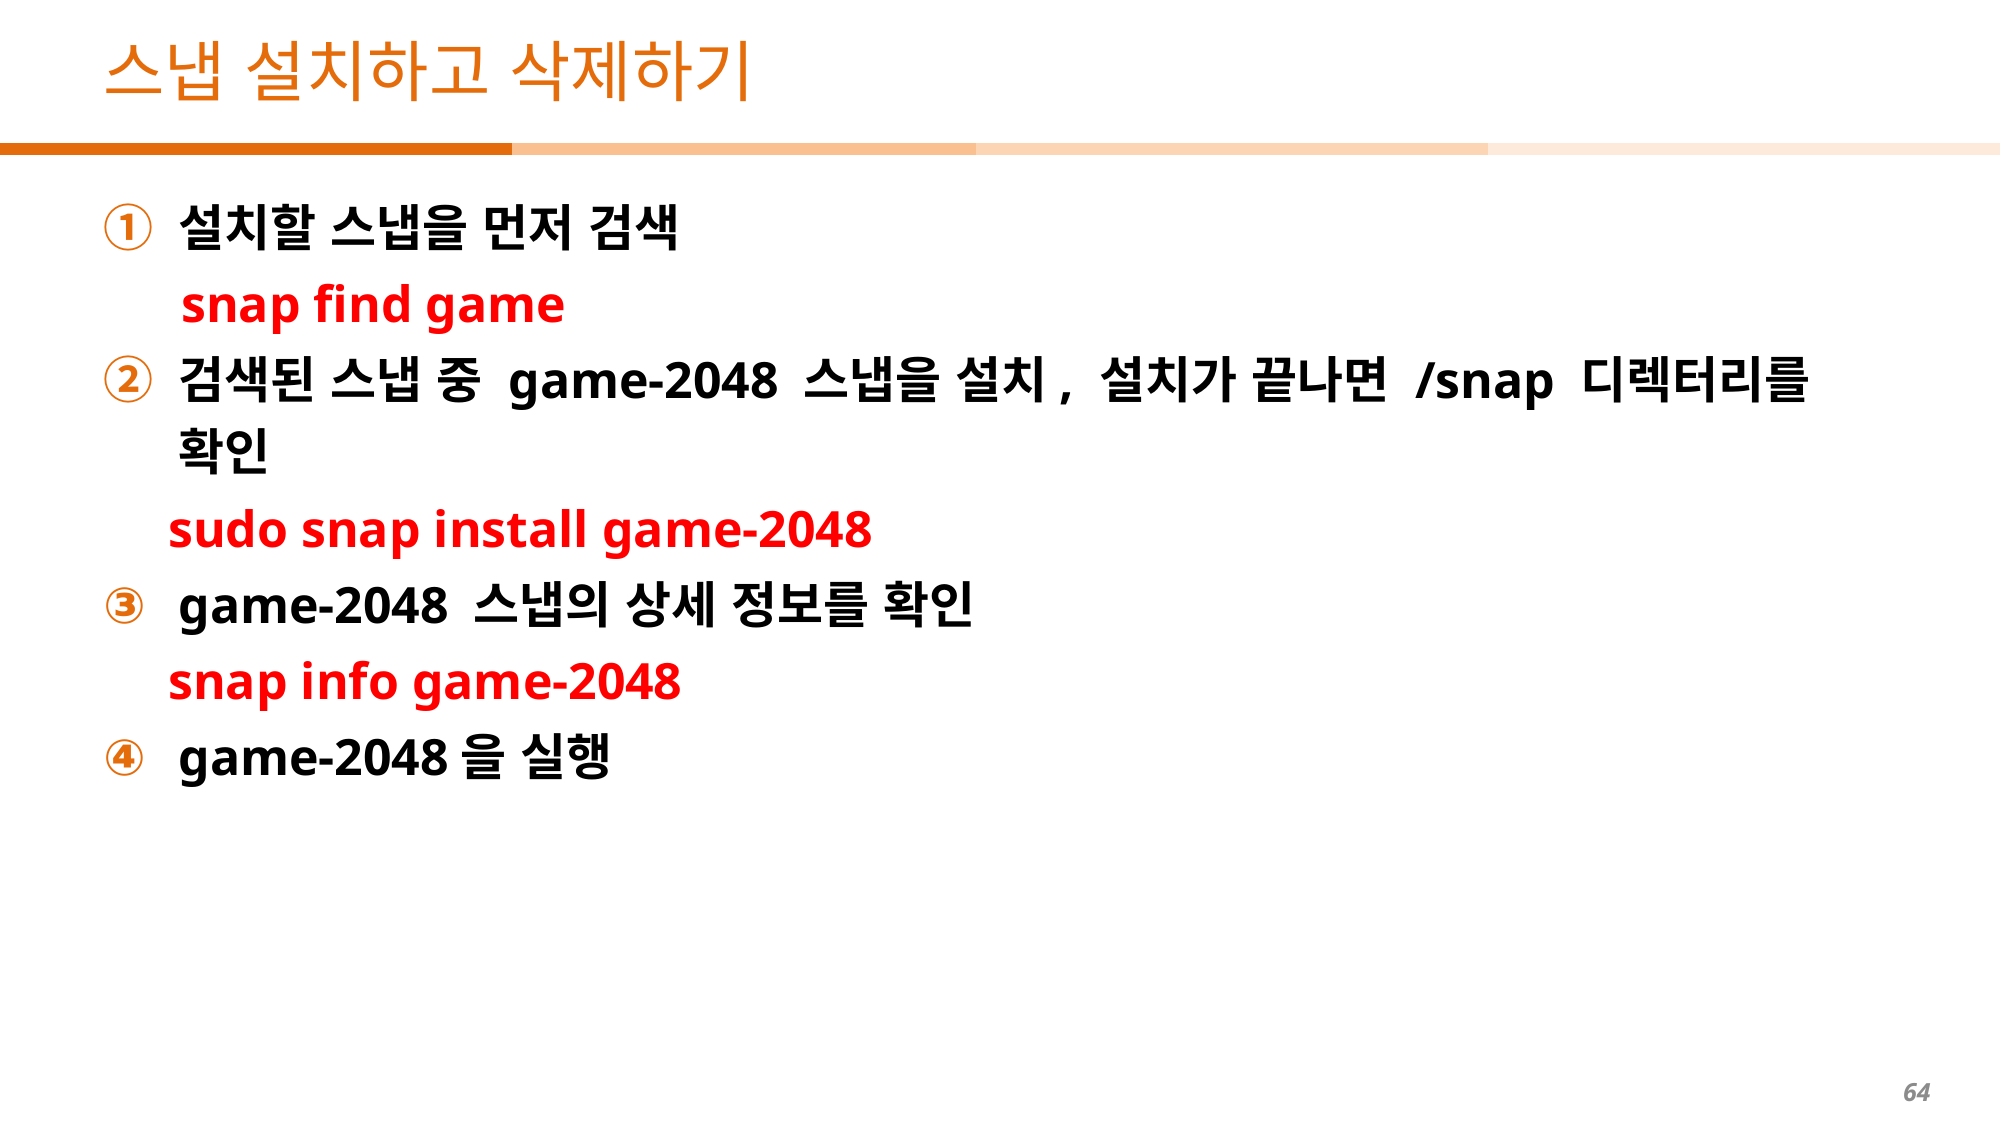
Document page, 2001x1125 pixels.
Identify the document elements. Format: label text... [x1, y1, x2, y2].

title 스냅 설치하고 삭제하기 [88, 18, 1920, 122]
list 설치할 스냅을 먼저 검색 snap find game 검색된 스냅 중 game-2048 스냅을 설치, 설치가 끝나면 /snap 디렉터리를 확인 sudo snap install game-2048 game-2048 스냅의 상세 정보를 확인 snap info game-2048 game-2048을 실행 [88, 176, 1920, 1083]
